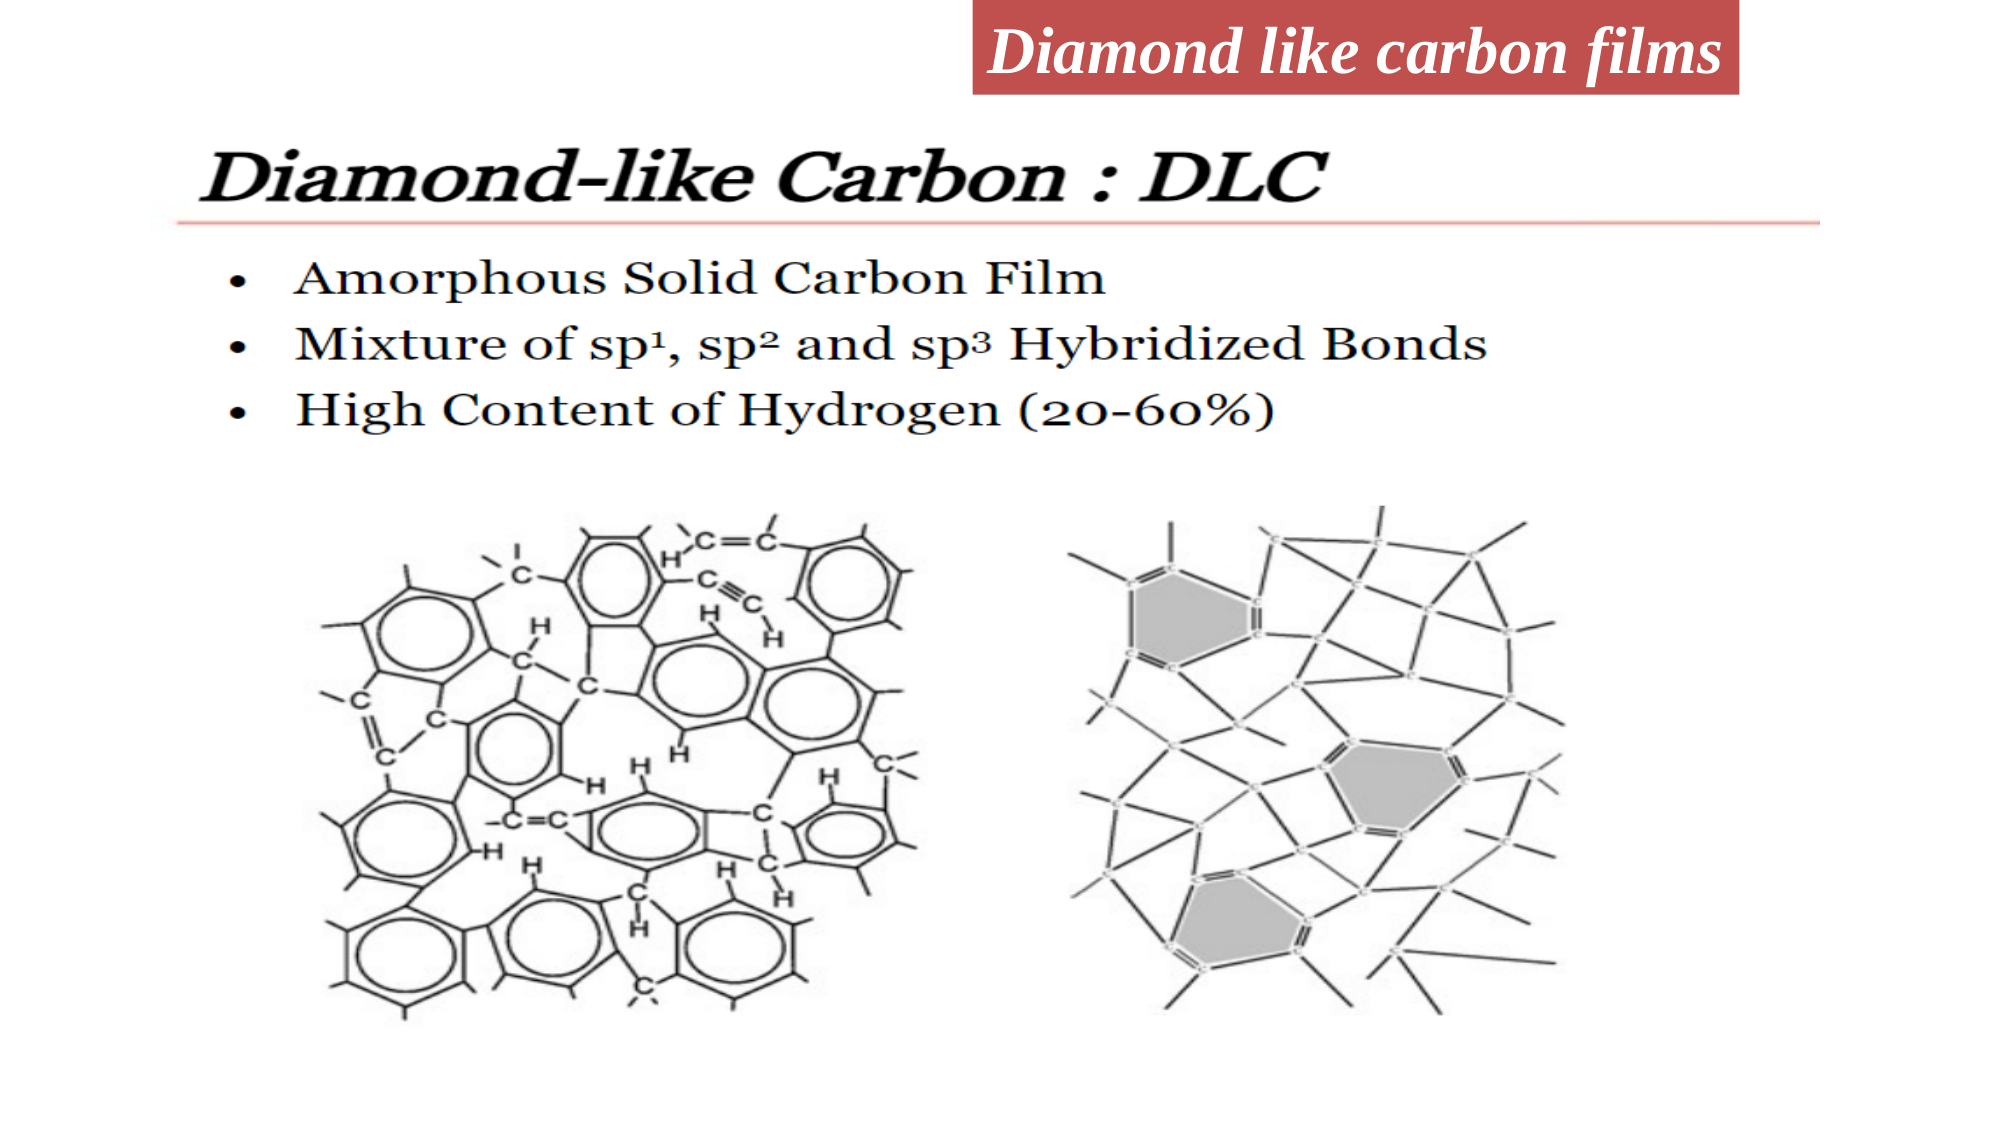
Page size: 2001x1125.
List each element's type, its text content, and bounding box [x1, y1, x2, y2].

picture [149, 124, 1820, 1081]
text_box Diamond like carbon films [972, 0, 1740, 95]
